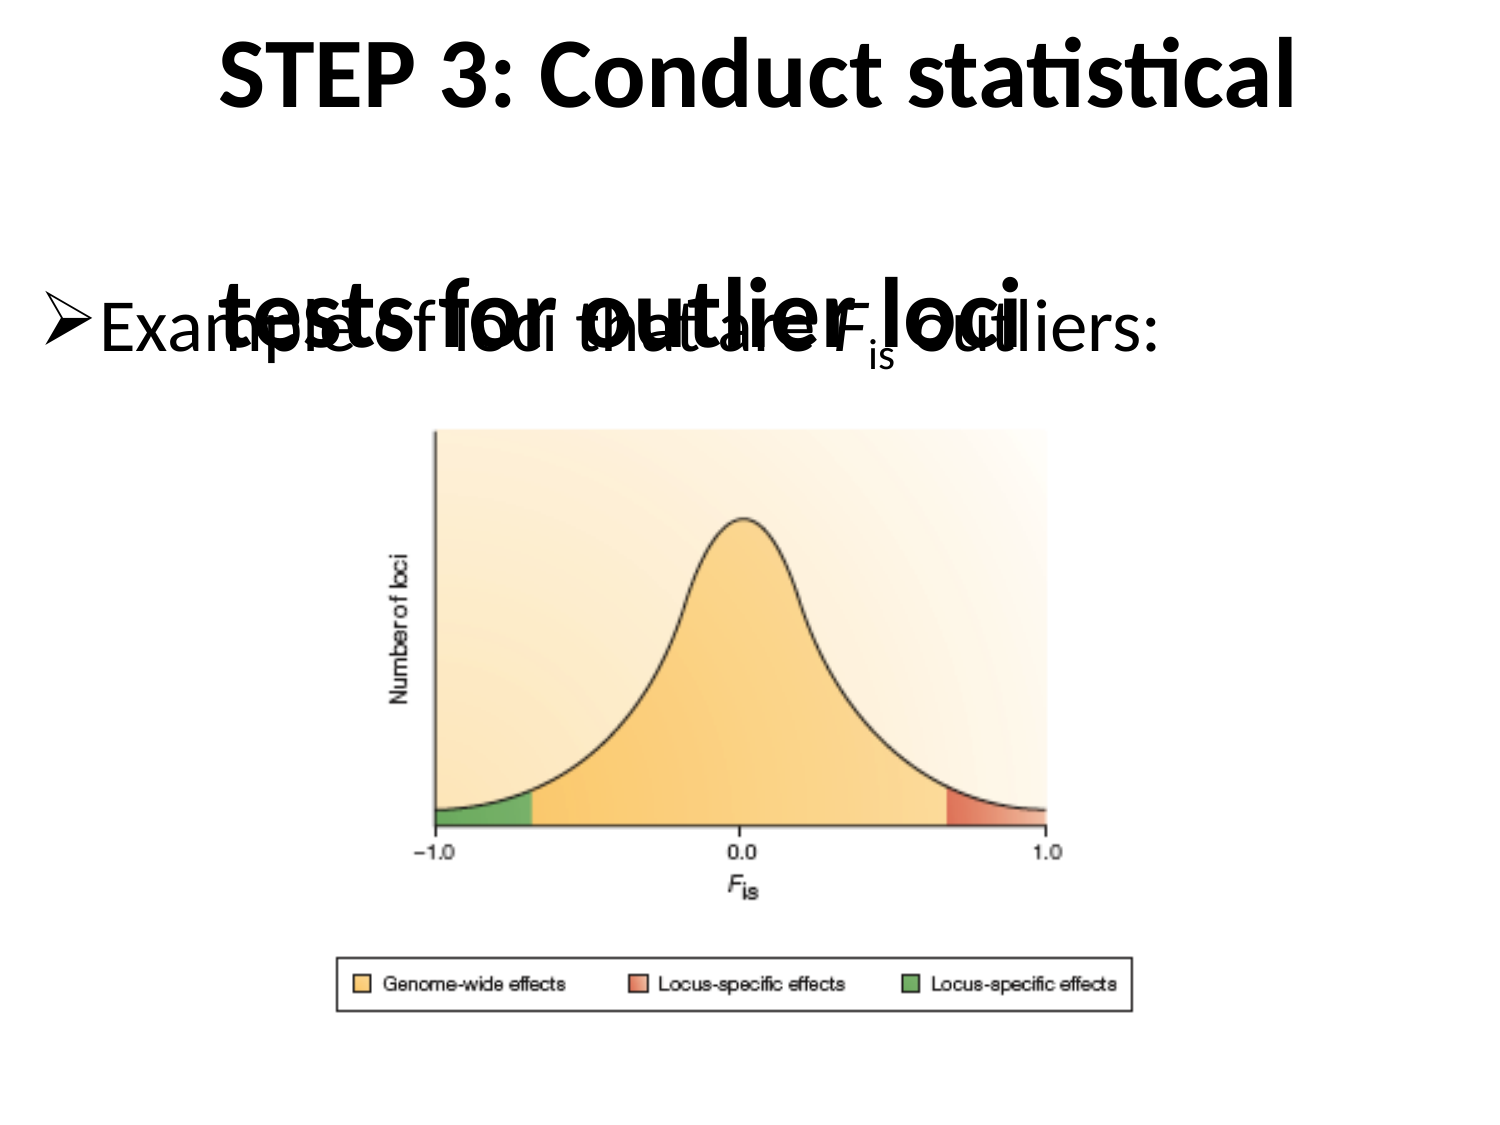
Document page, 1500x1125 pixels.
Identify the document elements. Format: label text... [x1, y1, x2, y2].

picture [374, 420, 1073, 913]
text_box STEP 3: Conduct statistical tests for outlier loci [204, 0, 1350, 375]
text_box Example of loci that are Fis outliers: [24, 268, 1325, 387]
picture [324, 949, 1146, 1019]
